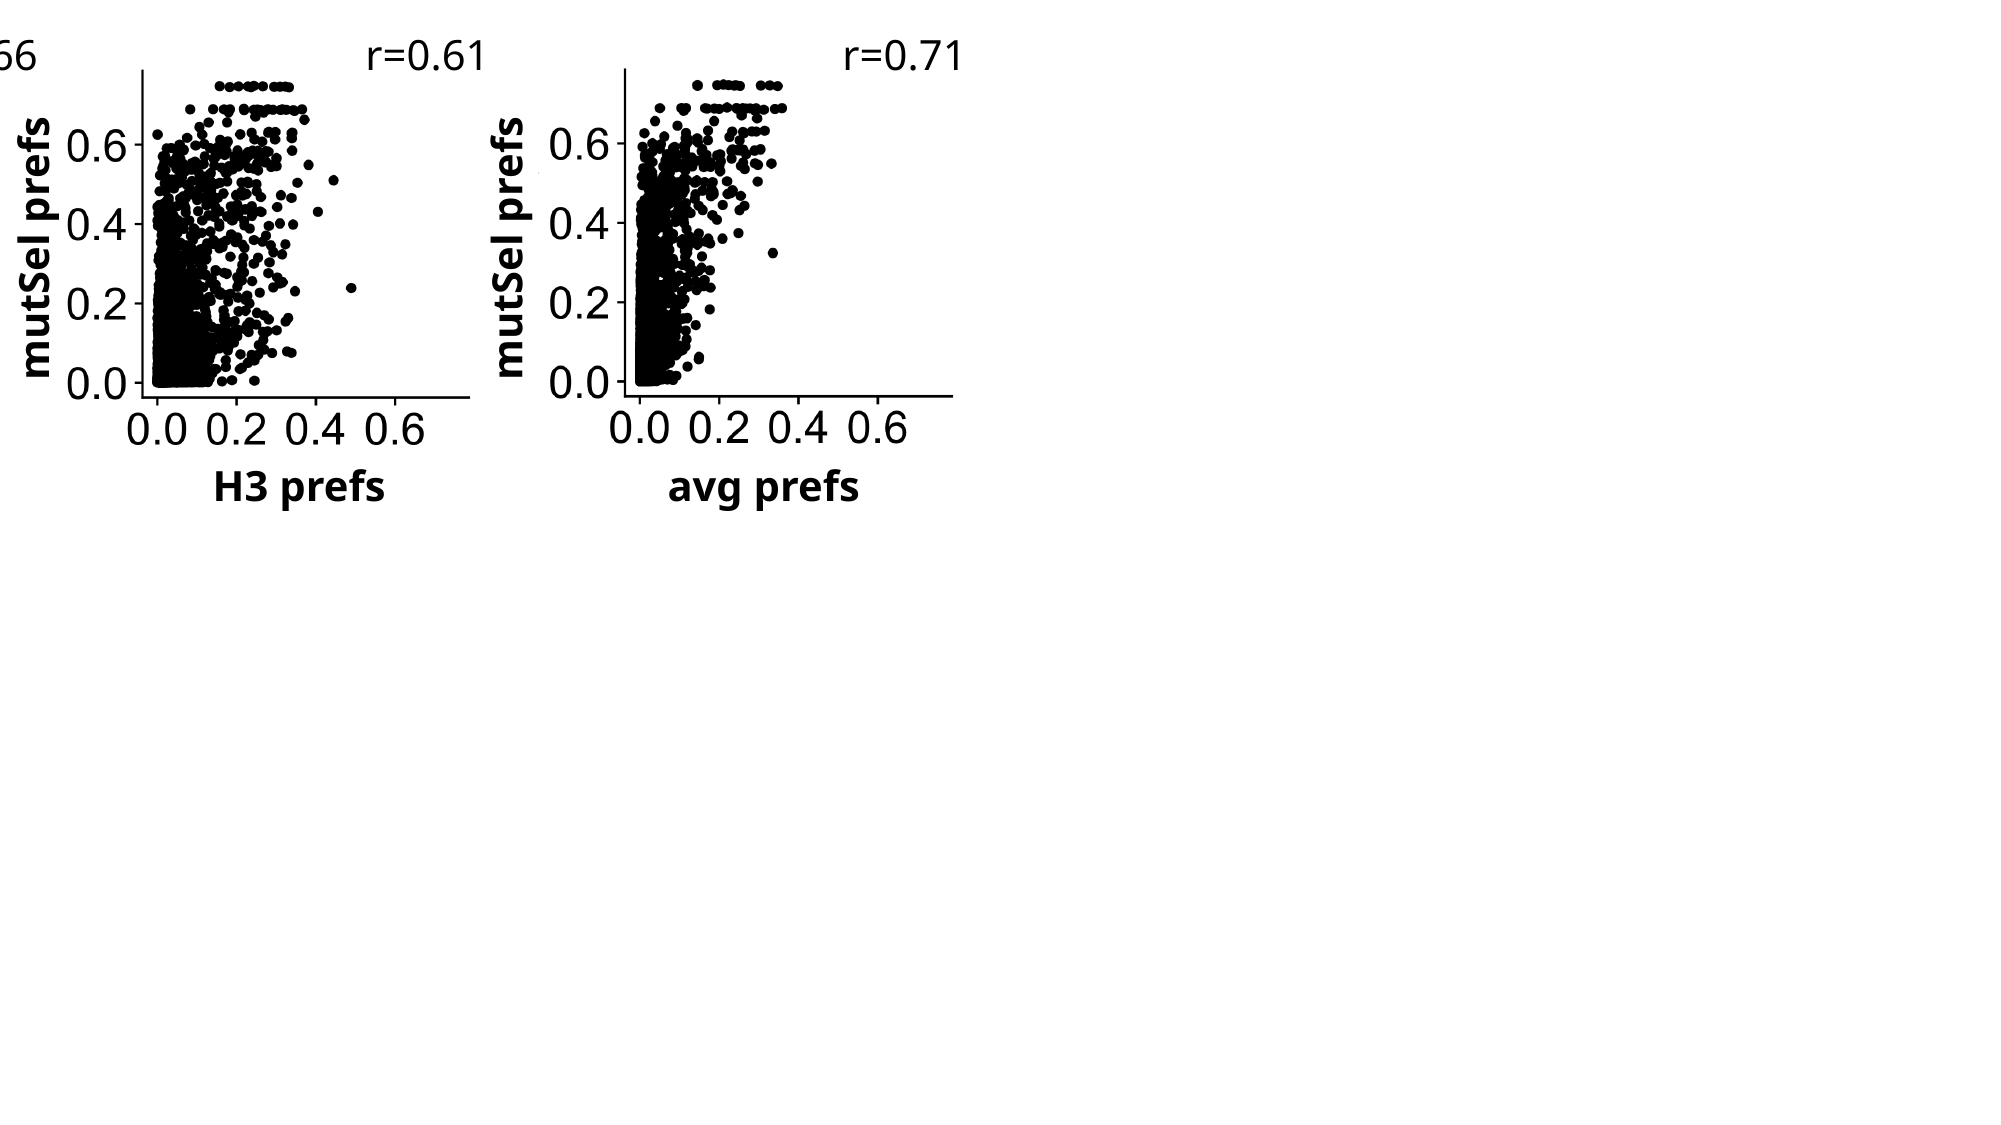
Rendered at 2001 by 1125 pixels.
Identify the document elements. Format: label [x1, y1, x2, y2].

text_box [0, 0, 988, 1125]
